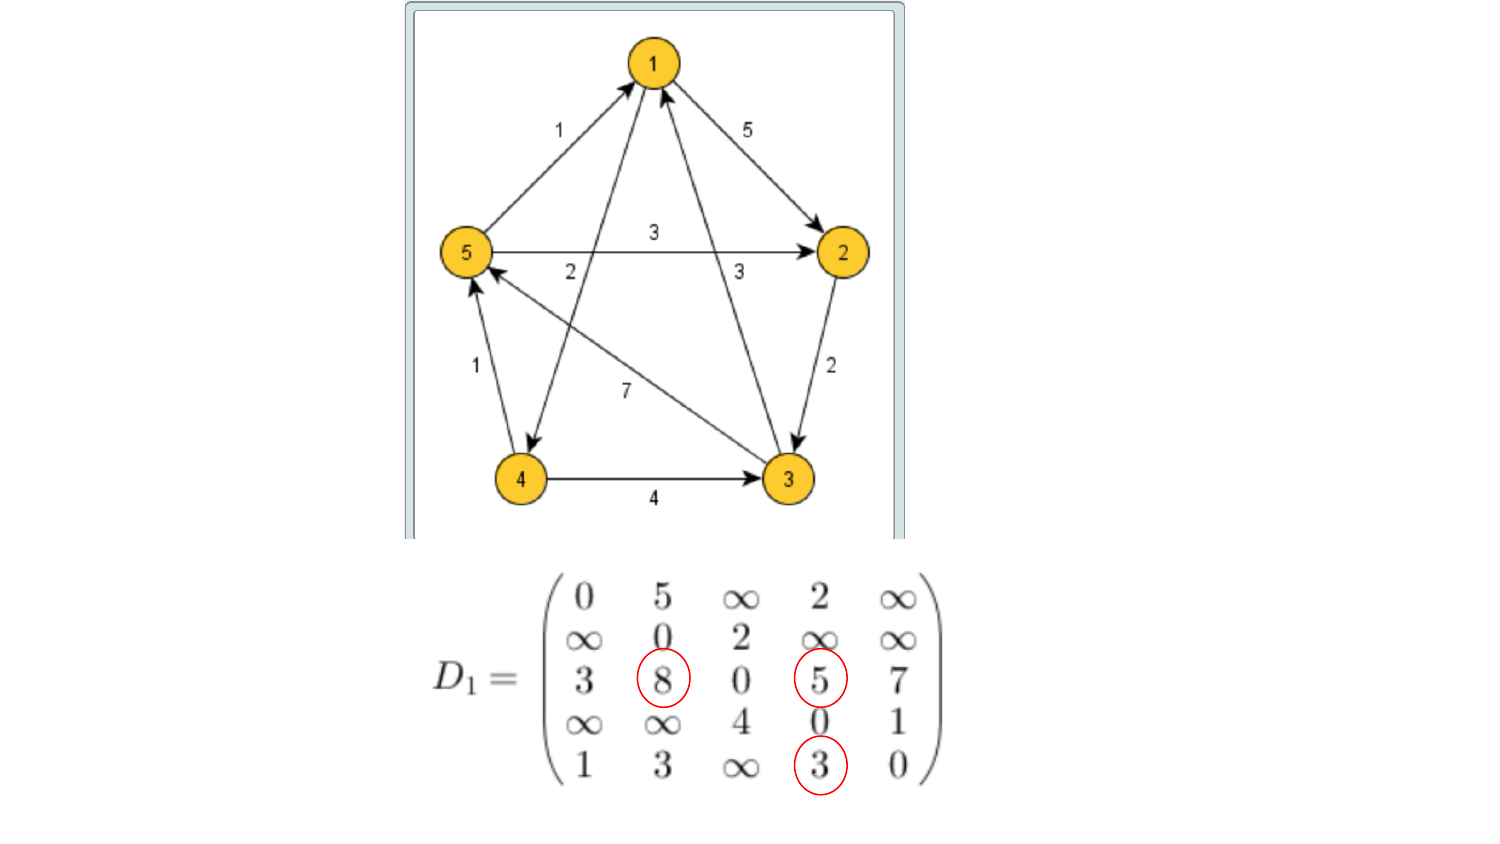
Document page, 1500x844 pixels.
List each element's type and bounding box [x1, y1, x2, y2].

picture [404, 0, 984, 809]
